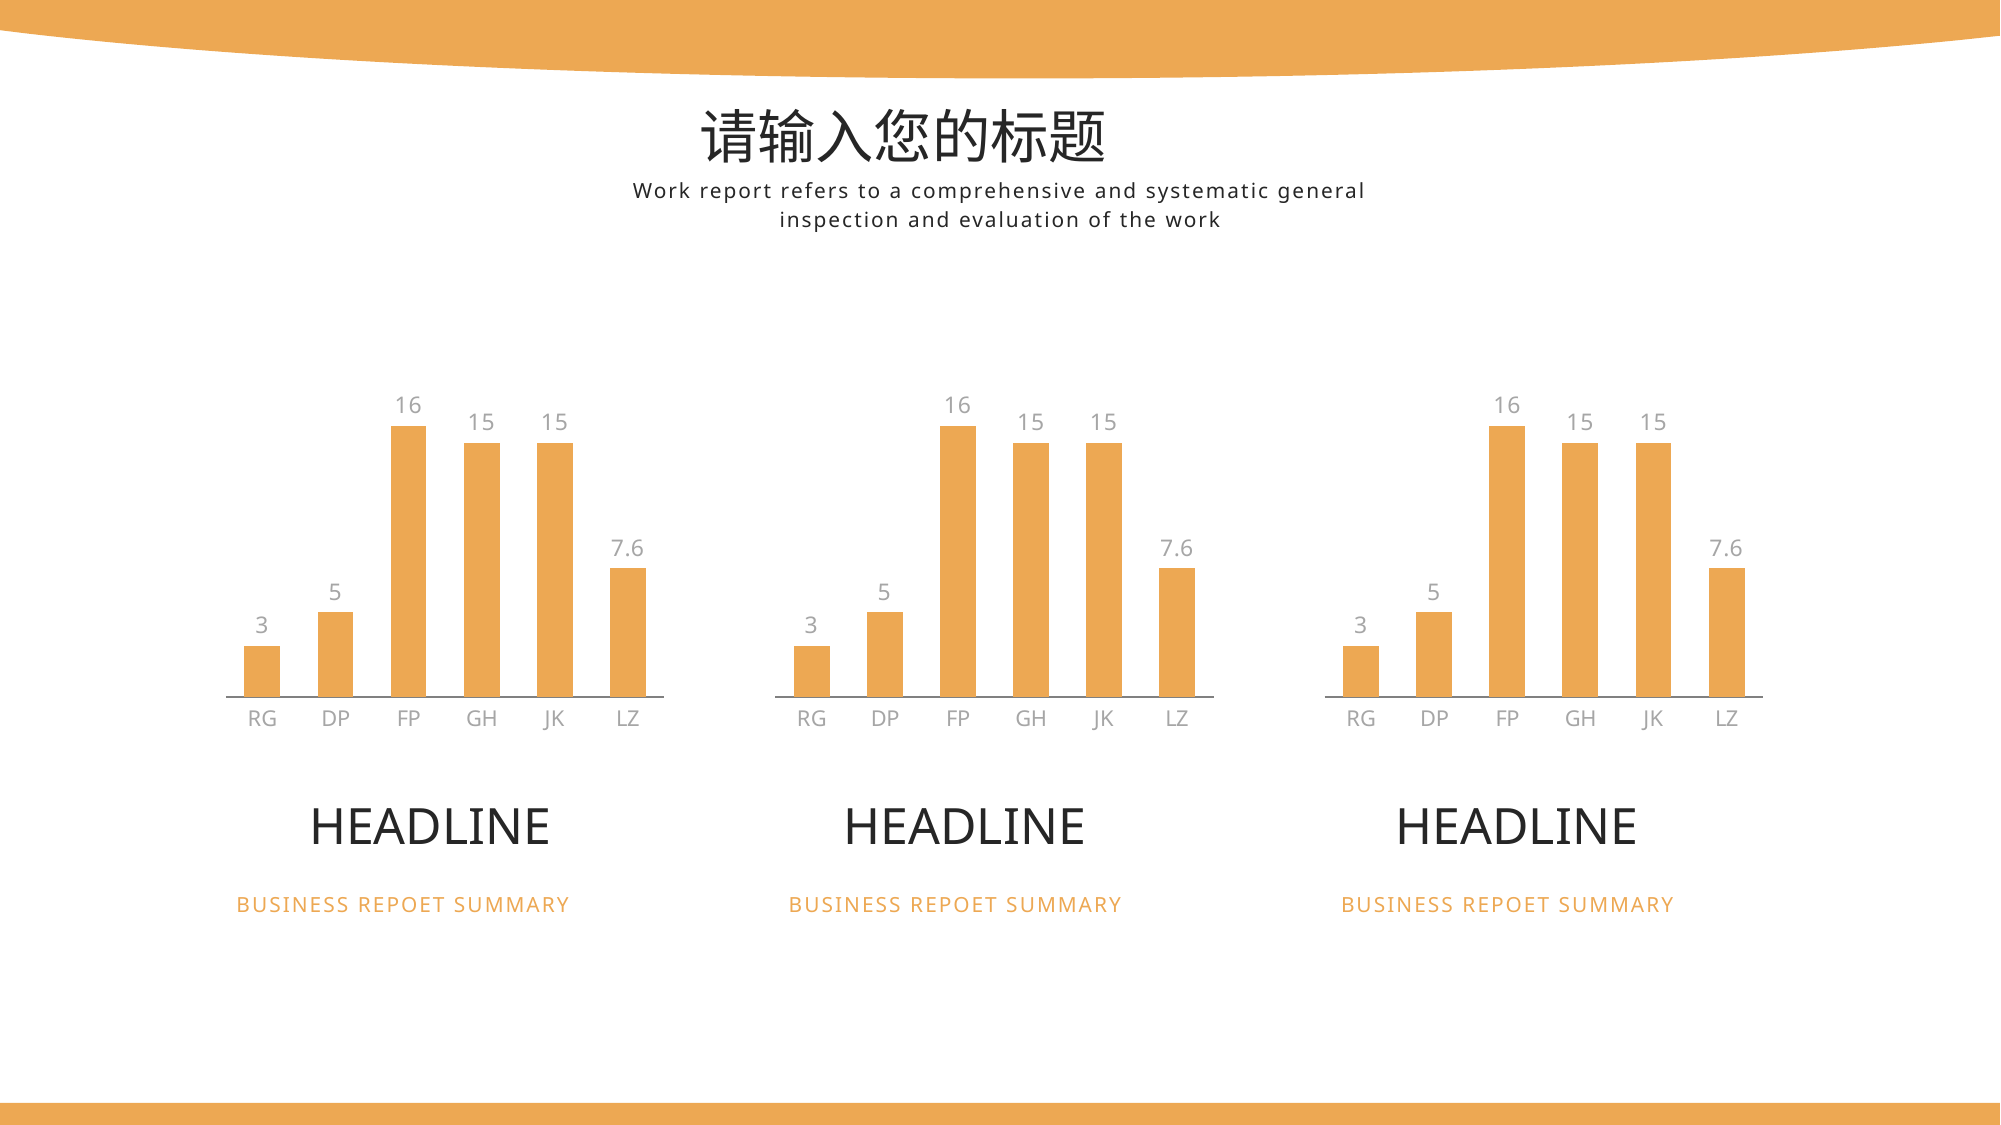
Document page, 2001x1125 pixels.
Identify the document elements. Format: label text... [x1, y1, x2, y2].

chart [216, 385, 674, 740]
text_box BUSINESS REPOET SUMMARY [1326, 879, 1779, 924]
text_box Work report refers to a comprehensive and systematic general inspection and evaluation of the work [561, 166, 1439, 240]
text_box BUSINESS REPOET SUMMARY [221, 879, 674, 924]
text_box [0, 0, 2000, 80]
text_box BUSINESS REPOET SUMMARY [773, 879, 1226, 924]
text_box HEADLINE [1381, 786, 1713, 862]
chart [1315, 385, 1773, 740]
chart [766, 385, 1223, 740]
text_box 请输入您的标题 [684, 93, 1316, 166]
text_box [0, 1102, 2000, 1125]
text_box HEADLINE [828, 786, 1160, 862]
text_box HEADLINE [294, 786, 626, 862]
